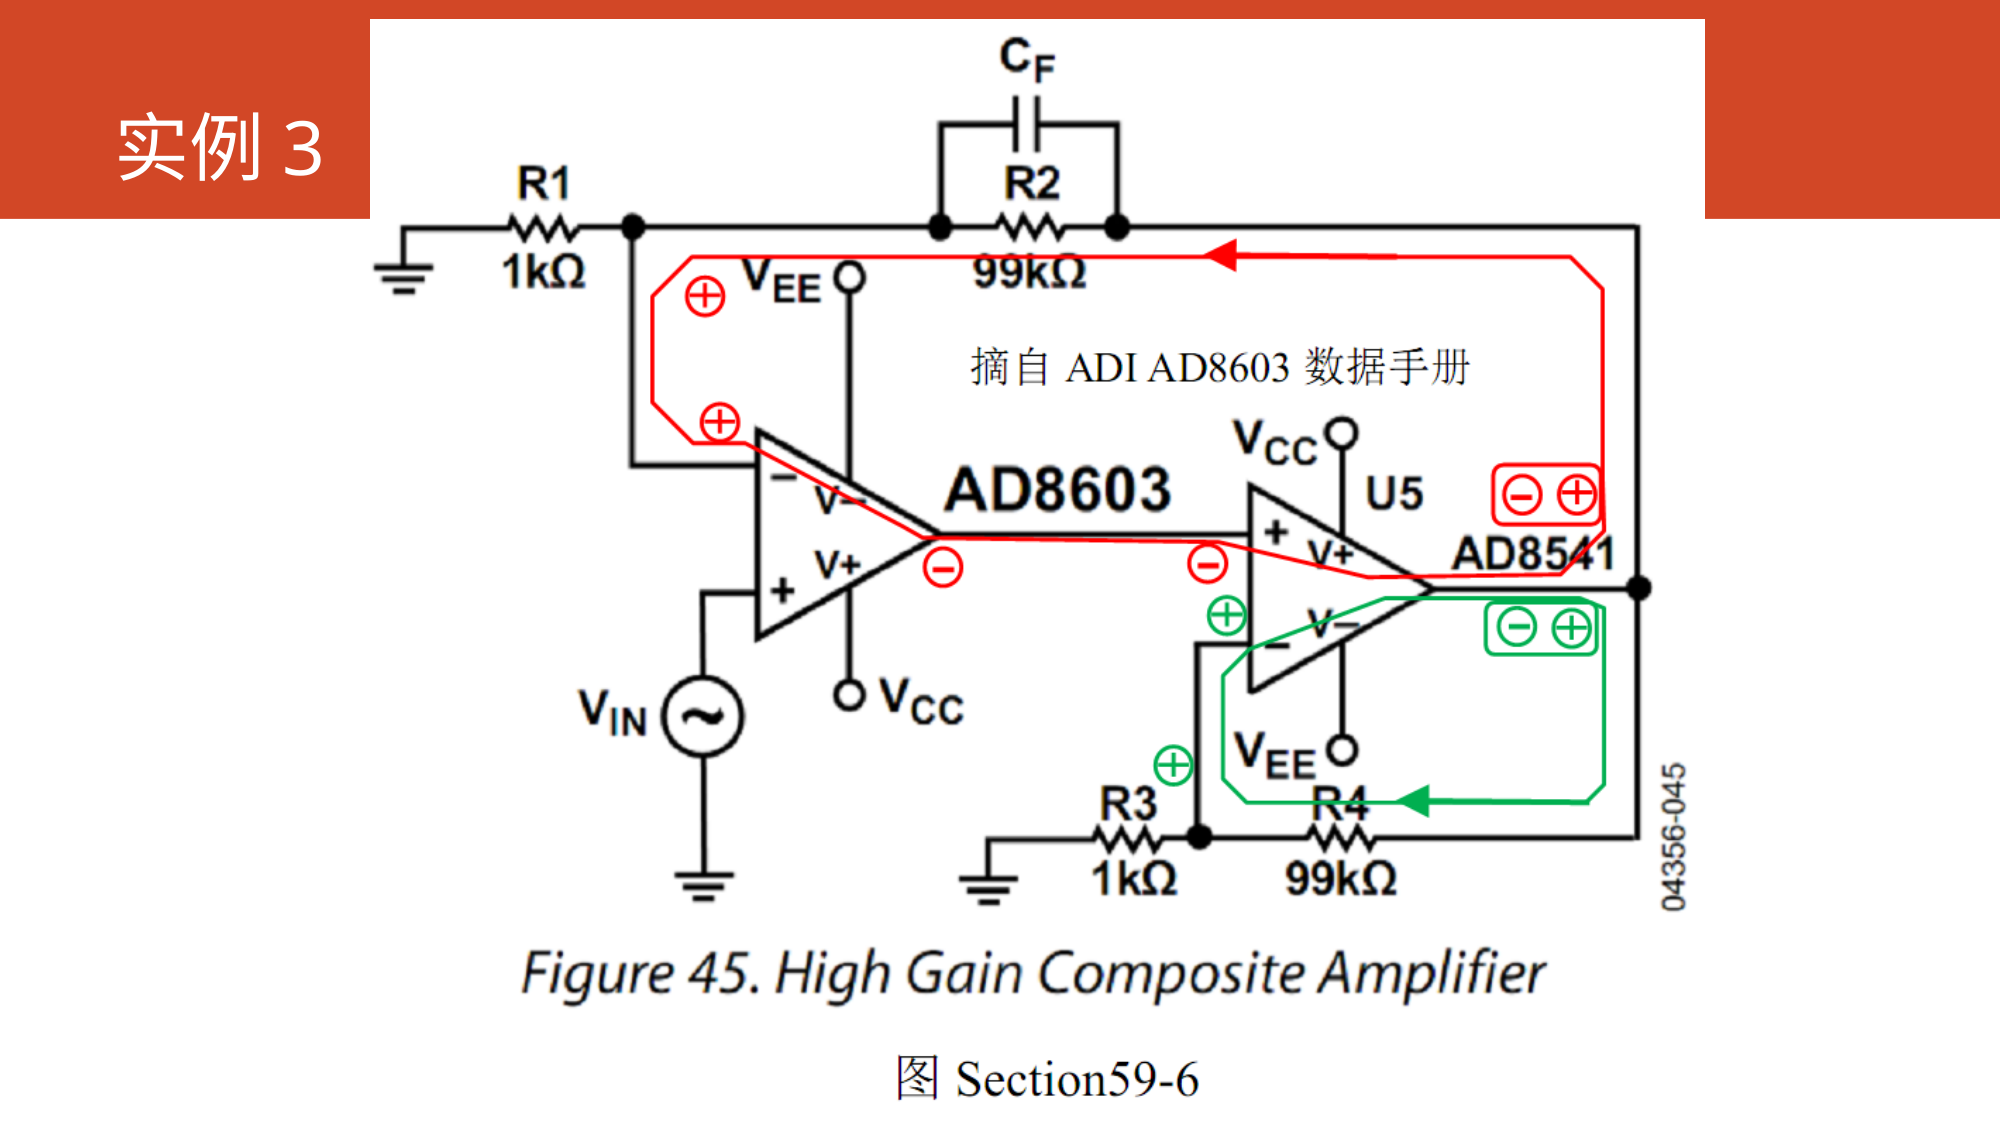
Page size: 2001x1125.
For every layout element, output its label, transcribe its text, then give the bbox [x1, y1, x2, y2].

picture [370, 19, 1705, 1110]
title 实例3 [99, 0, 1863, 199]
